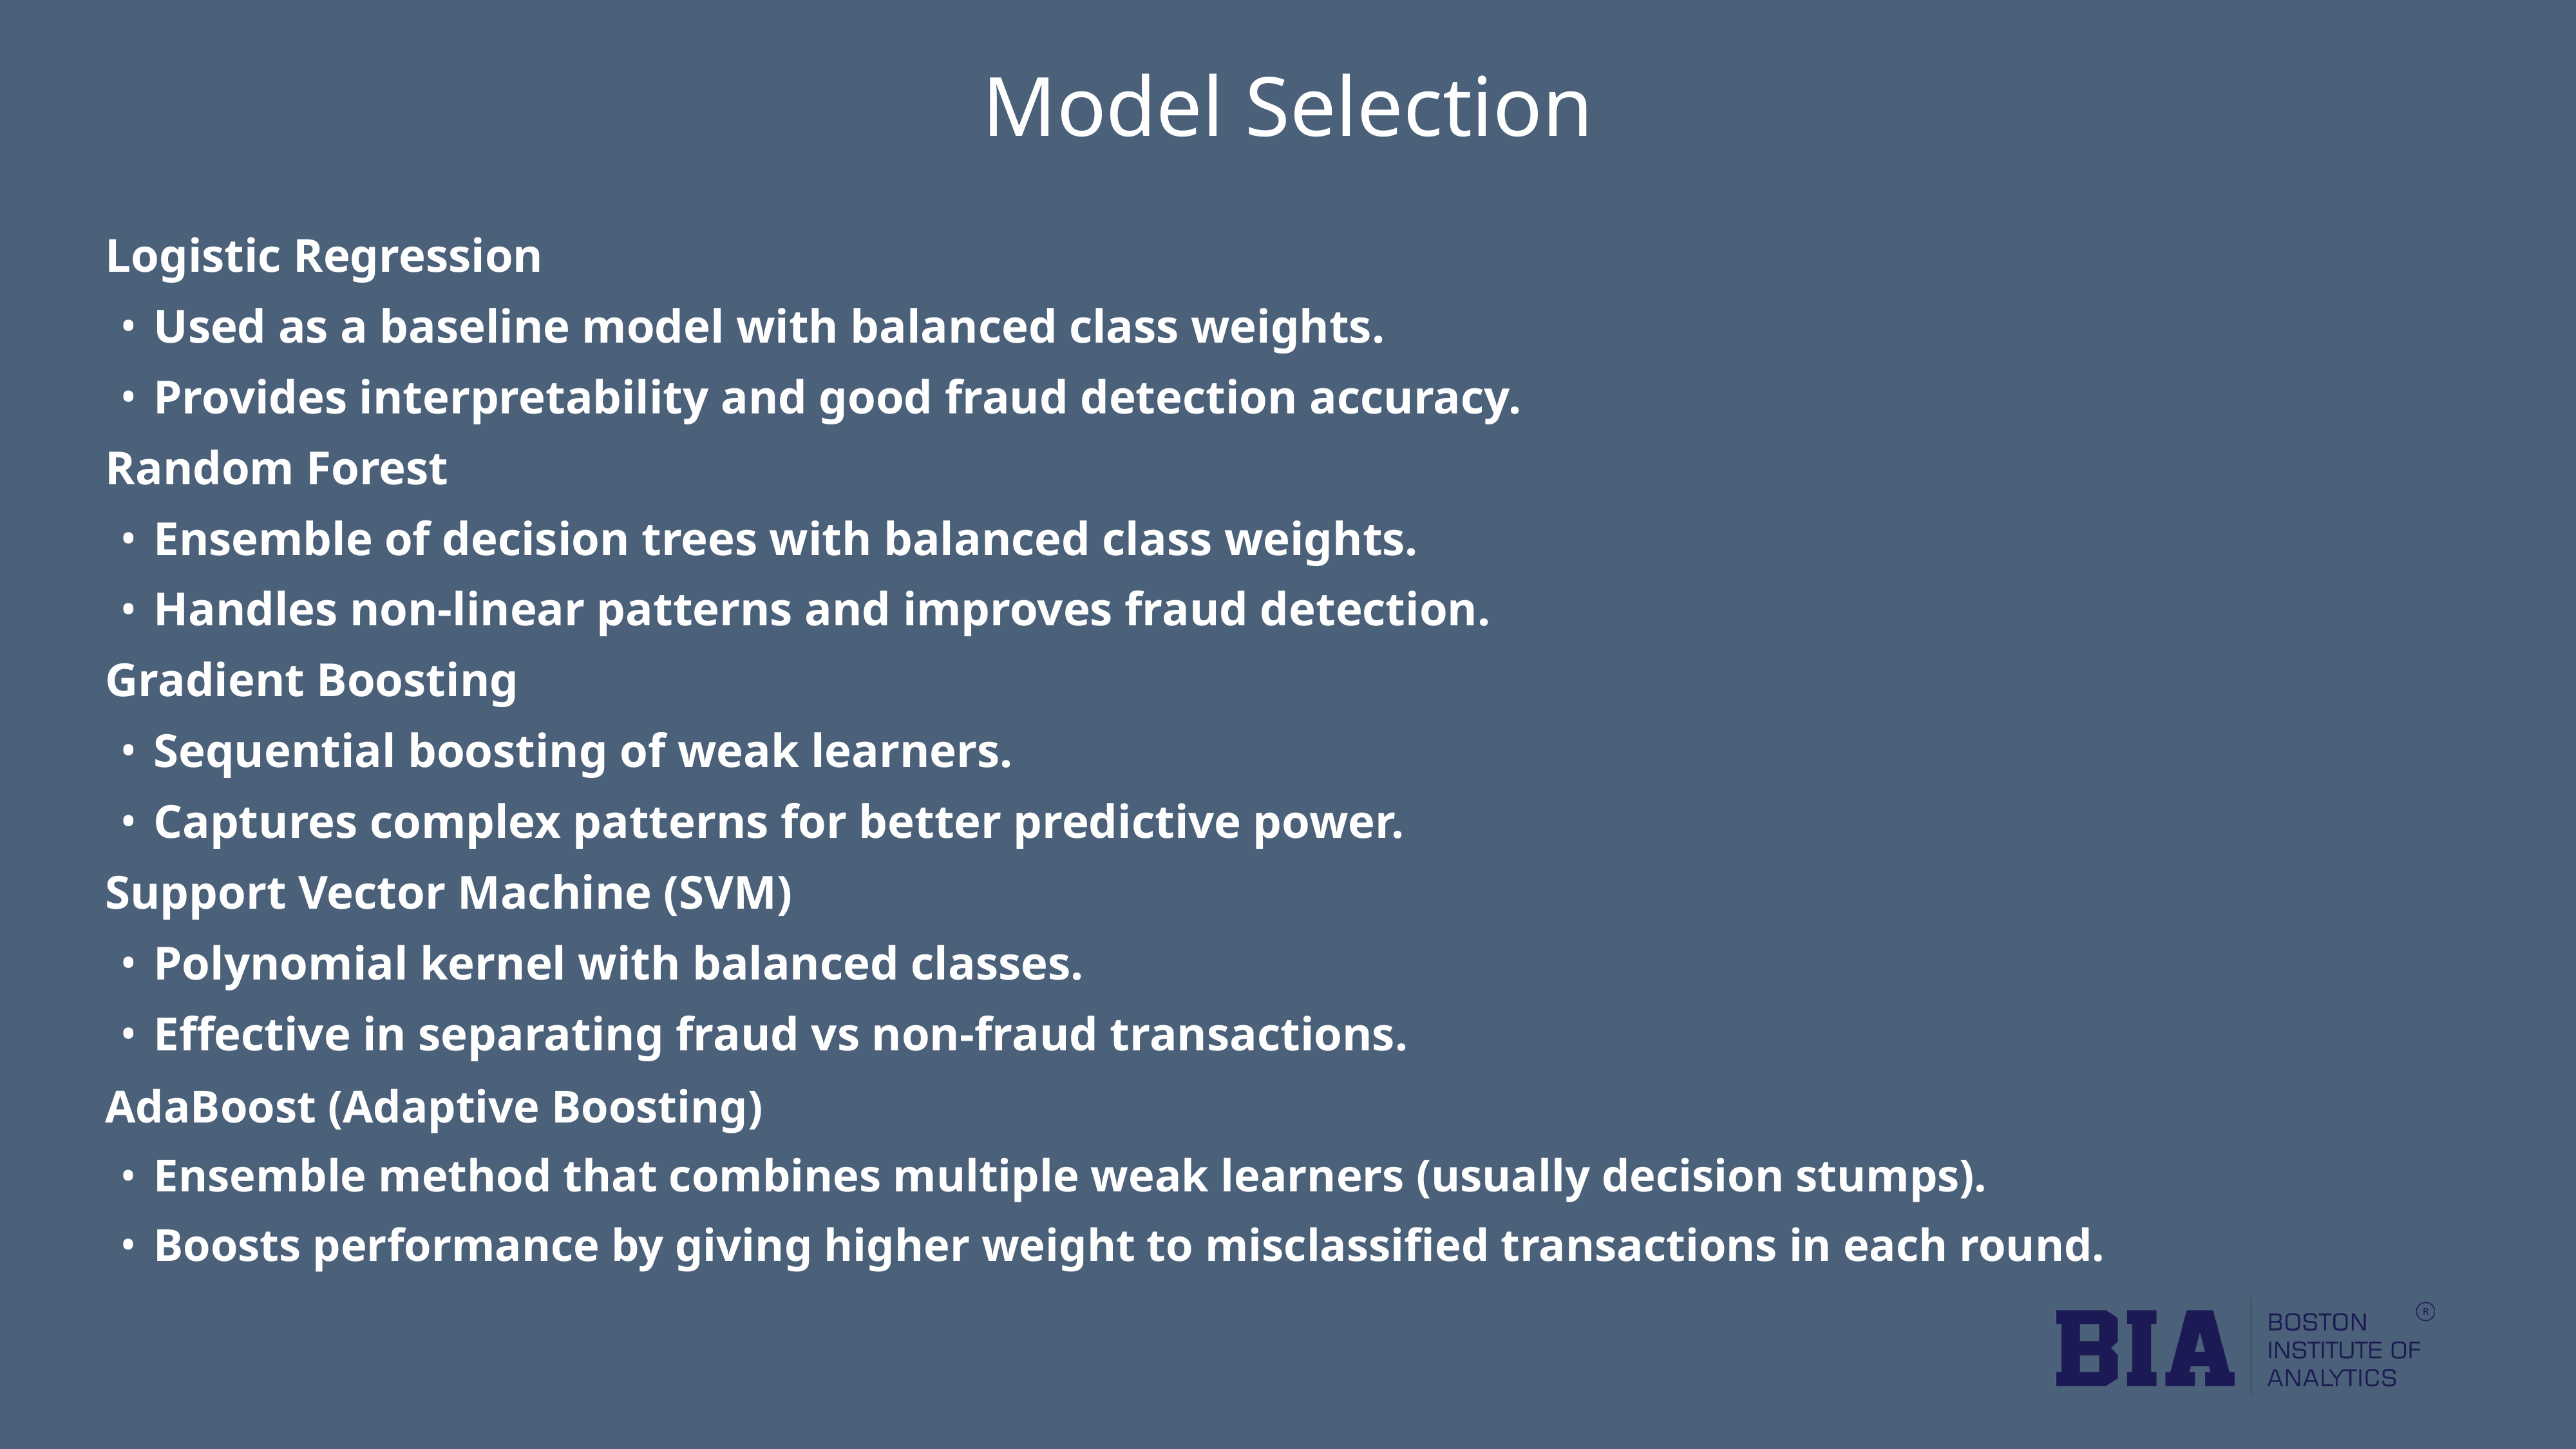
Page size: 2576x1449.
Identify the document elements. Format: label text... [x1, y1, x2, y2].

list Logistic Regression Used as a baseline model with balanced class weights. Provides interpretability and good fraud detection accuracy. Random Forest Ensemble of decision trees with balanced class weights. Handles non-linear patterns and improves fraud detection. Gradient Boosting Sequential boosting of weak learners. Captures complex patterns for better predictive power. Support Vector Machine (SVM) Polynomial kernel with balanced classes. Effective in separating fraud vs non-fraud transactions. AdaBoost (Adaptive Boosting) Ensemble method that combines multiple weak learners (usually decision stumps). Boosts performance by giving higher weight to misclassified transactions in each round. [99, 220, 2421, 1305]
picture [2043, 1293, 2447, 1399]
list Model Selection [127, 49, 2449, 232]
